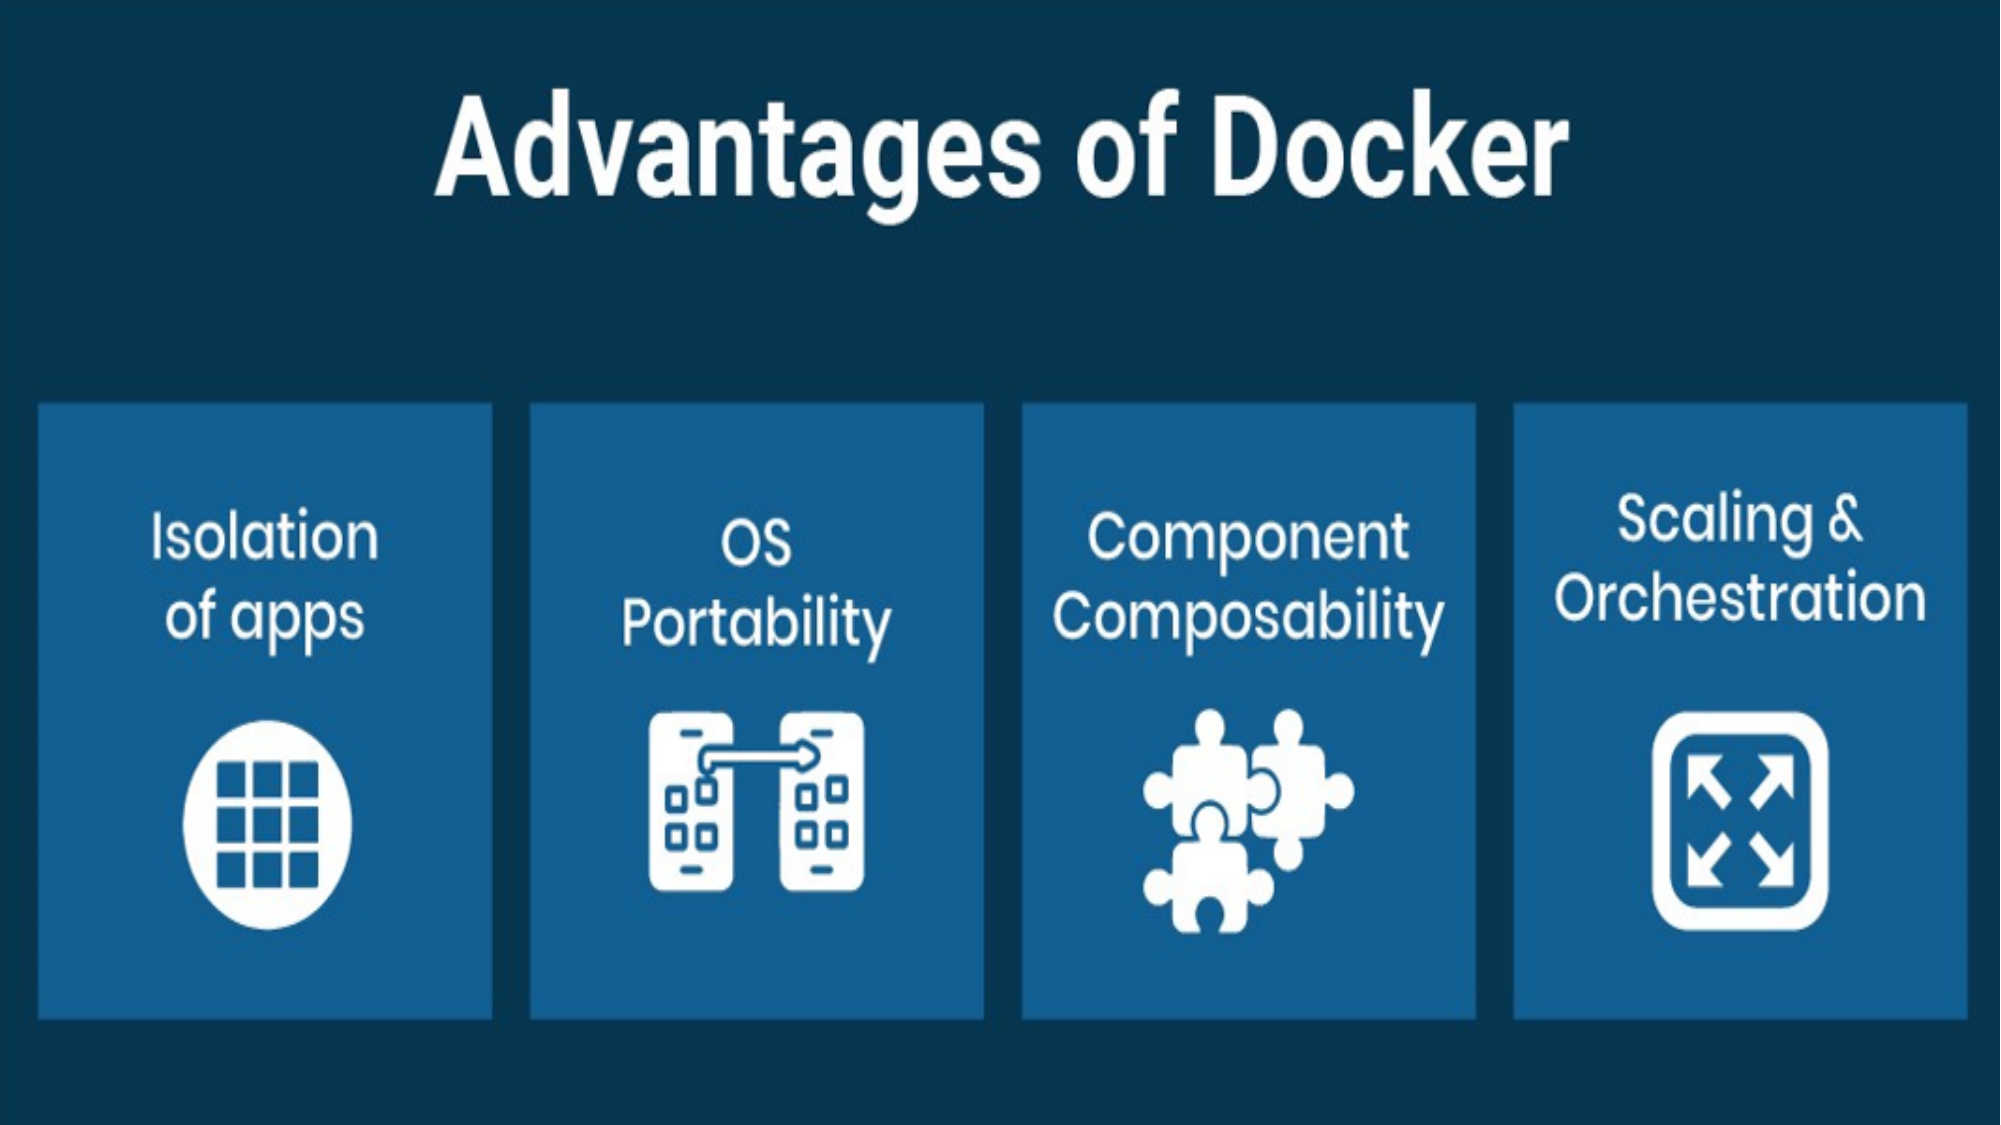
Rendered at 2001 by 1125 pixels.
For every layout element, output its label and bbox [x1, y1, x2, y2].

list [0, 0, 2000, 1125]
